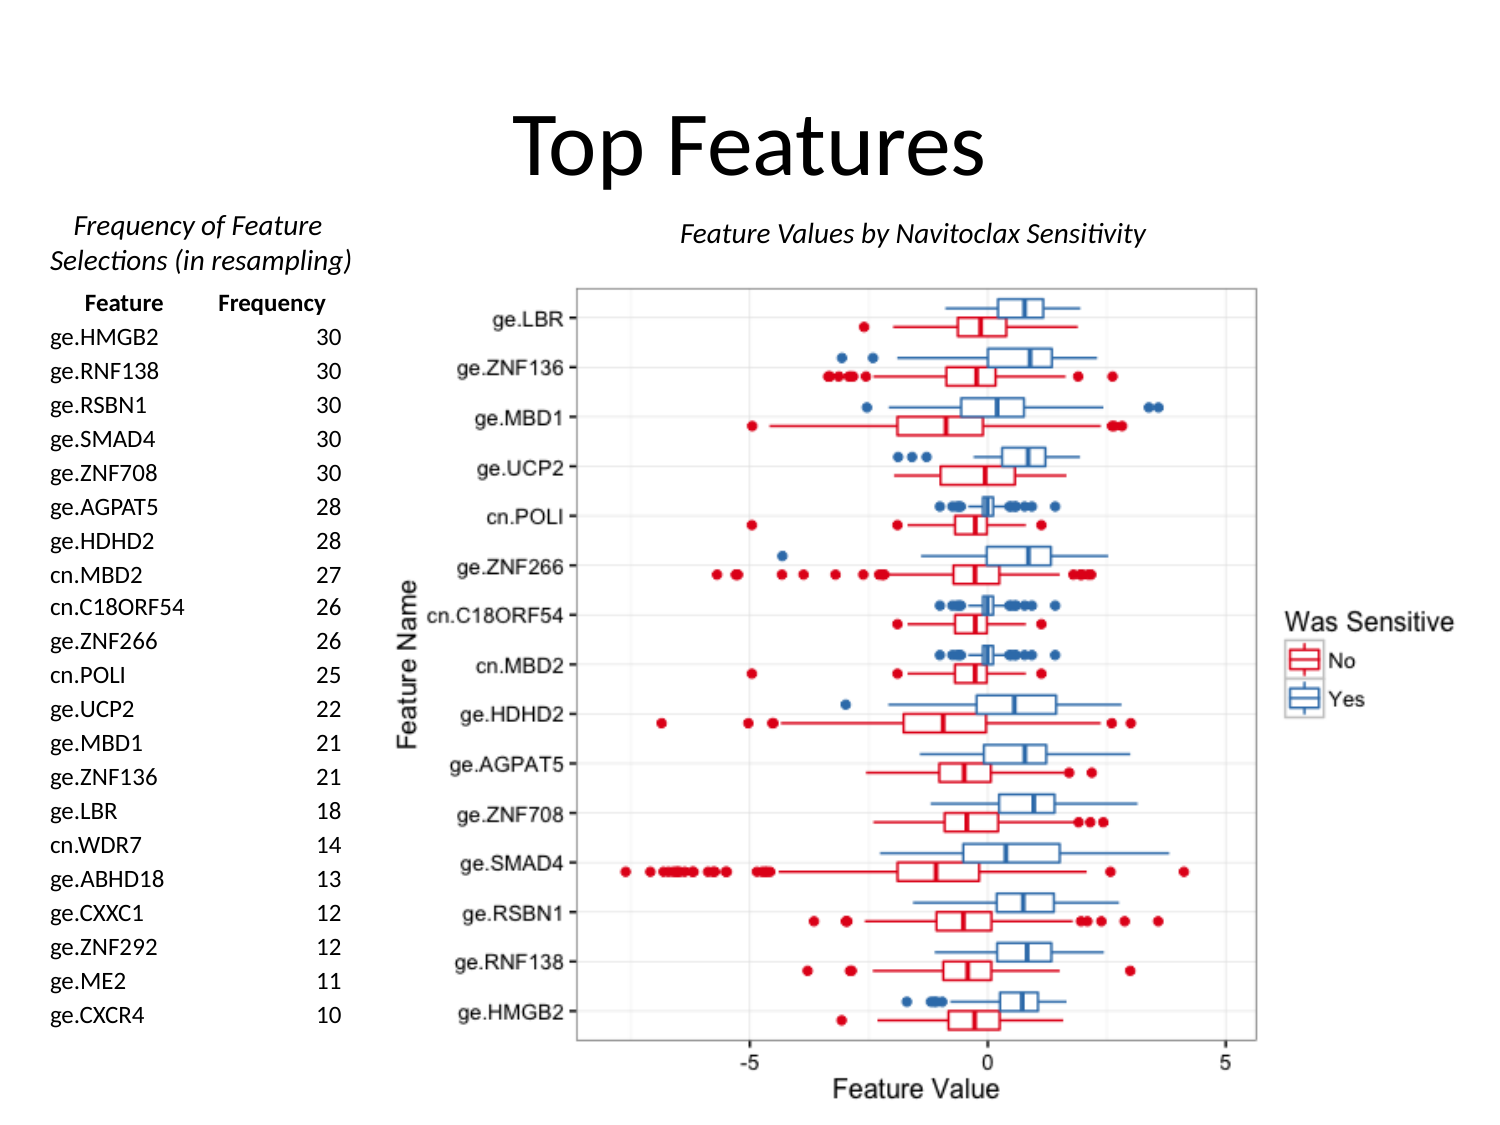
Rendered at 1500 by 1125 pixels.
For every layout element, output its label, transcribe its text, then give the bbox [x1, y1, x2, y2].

table_cell 18 [201, 792, 344, 826]
table_cell ge.HDHD2 [48, 522, 201, 556]
table_header Feature [48, 284, 201, 317]
table_cell ge.ZNF292 [48, 928, 201, 962]
table_cell 14 [201, 826, 344, 860]
table_cell 30 [201, 419, 344, 453]
table_cell 21 [201, 724, 344, 758]
table_cell 30 [201, 385, 344, 419]
table_cell 22 [201, 690, 344, 724]
table_cell 30 [201, 351, 344, 385]
table_cell 25 [201, 656, 344, 690]
table_cell ge.ZNF266 [48, 622, 201, 656]
text_box Feature Values by Navitoclax Sensitivity [556, 207, 1270, 257]
table_cell 27 [201, 556, 344, 590]
table_cell ge.MBD1 [48, 724, 201, 758]
table_cell 30 [201, 453, 344, 488]
picture [379, 274, 1497, 1117]
table_cell ge.ME2 [48, 962, 201, 996]
table_cell cn.POLI [48, 656, 201, 690]
table_cell 10 [201, 996, 344, 1030]
table_cell ge.CXXC1 [48, 894, 201, 928]
table_cell ge.RSBN1 [48, 385, 201, 419]
table_cell cn.MBD2 [48, 556, 201, 590]
table_cell 28 [201, 522, 344, 556]
table_cell ge.RNF138 [48, 351, 201, 385]
table_cell ge.SMAD4 [48, 419, 201, 453]
table_cell ge.ZNF708 [48, 453, 201, 488]
table_header Frequency [201, 284, 344, 317]
table_cell ge.CXCR4 [48, 996, 201, 1030]
text_box Frequency of Feature Selections (in resampling) [22, 199, 380, 284]
table_cell 26 [201, 622, 344, 656]
table_cell ge.HMGB2 [48, 317, 201, 351]
table_cell 30 [201, 317, 344, 351]
table_cell 11 [201, 962, 344, 996]
table_cell 21 [201, 758, 344, 792]
table_cell ge.ABHD18 [48, 860, 201, 894]
table_cell cn.WDR7 [48, 826, 201, 860]
table_cell 12 [201, 928, 344, 962]
table_cell ge.LBR [48, 792, 201, 826]
table_cell 26 [201, 590, 344, 622]
table_cell cn.C18ORF54 [48, 590, 201, 622]
table_cell ge.AGPAT5 [48, 488, 201, 522]
table_cell 13 [201, 860, 344, 894]
title Top Features [75, 45, 1425, 233]
table_cell ge.ZNF136 [48, 758, 201, 792]
table_cell 12 [201, 894, 344, 928]
table_cell 28 [201, 488, 344, 522]
table_cell ge.UCP2 [48, 690, 201, 724]
